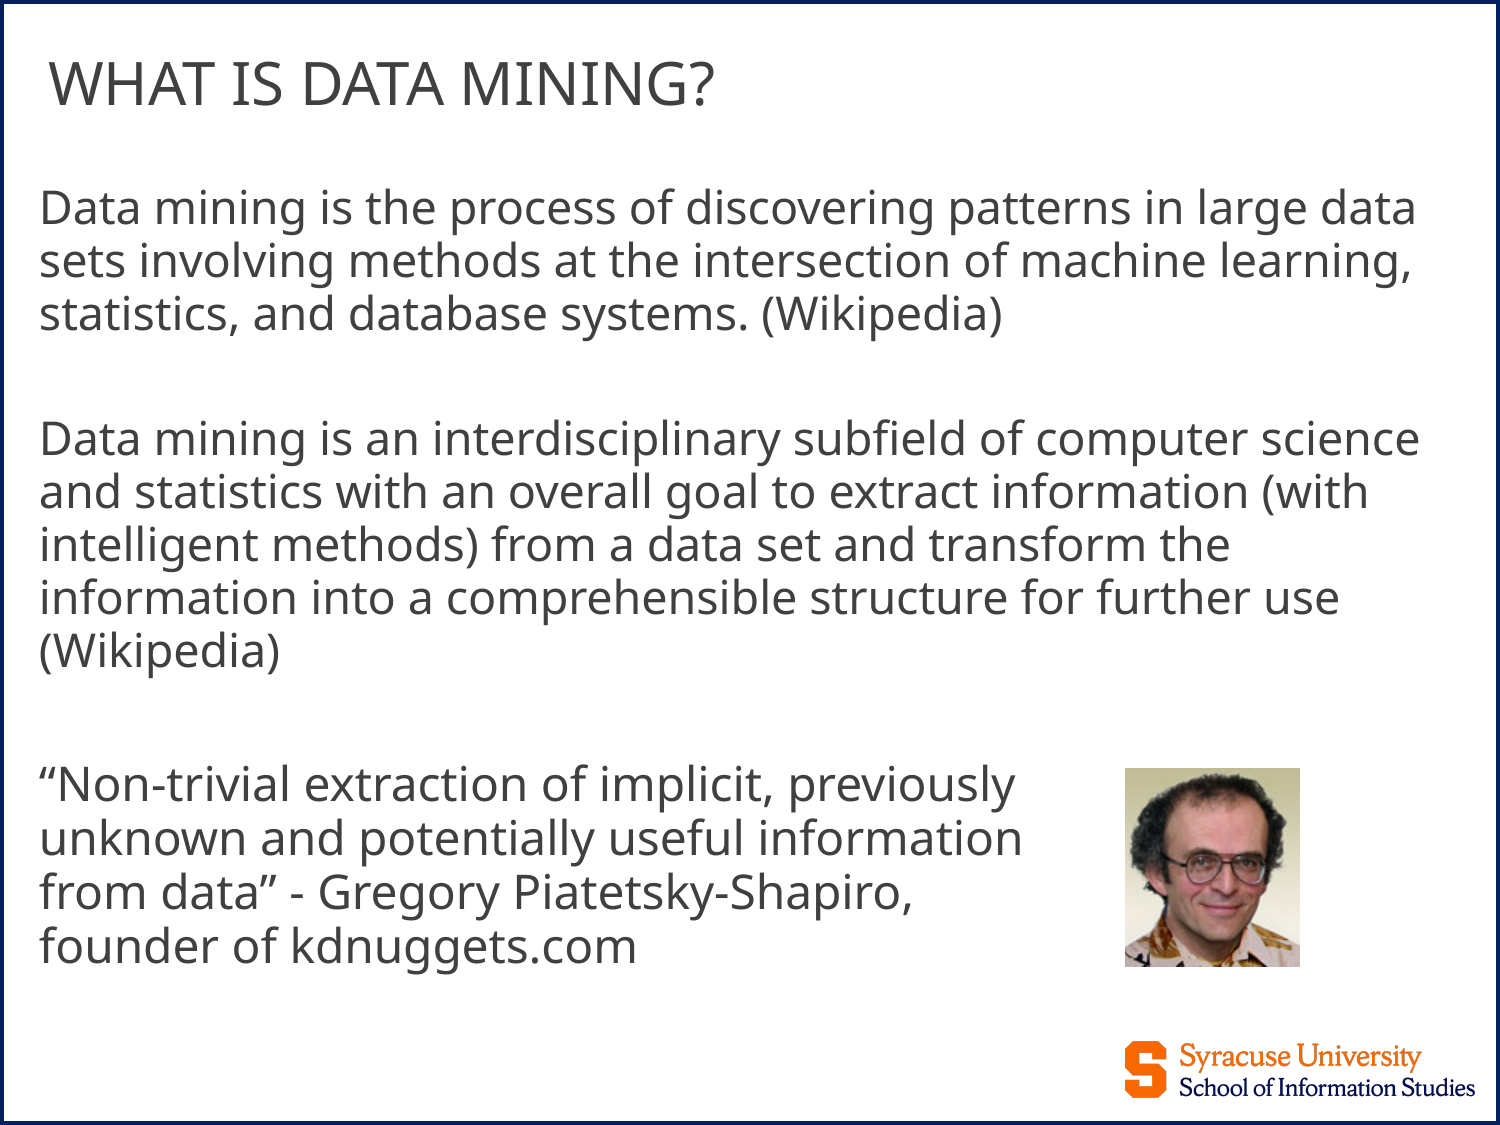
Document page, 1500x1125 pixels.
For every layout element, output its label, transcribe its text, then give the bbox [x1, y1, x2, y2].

picture [1124, 768, 1301, 968]
text_box “Non-trivial extraction of implicit, previously unknown and potentially useful information from data” - Gregory Piatetsky-Shapiro, founder of kdnuggets.com [23, 750, 1075, 986]
list Data mining is the process of discovering patterns in large data sets involving methods at the intersection of machine learning, statistics, and database systems. (Wikipedia) Data mining is an interdisciplinary subfield of computer science and statistics with an overall goal to extract information (with intelligent methods) from a data set and transform the information into a comprehensible structure for further use (Wikipedia) [23, 174, 1463, 688]
title WHAT IS DATA MINING? [33, 37, 1392, 125]
picture [1125, 1041, 1475, 1098]
